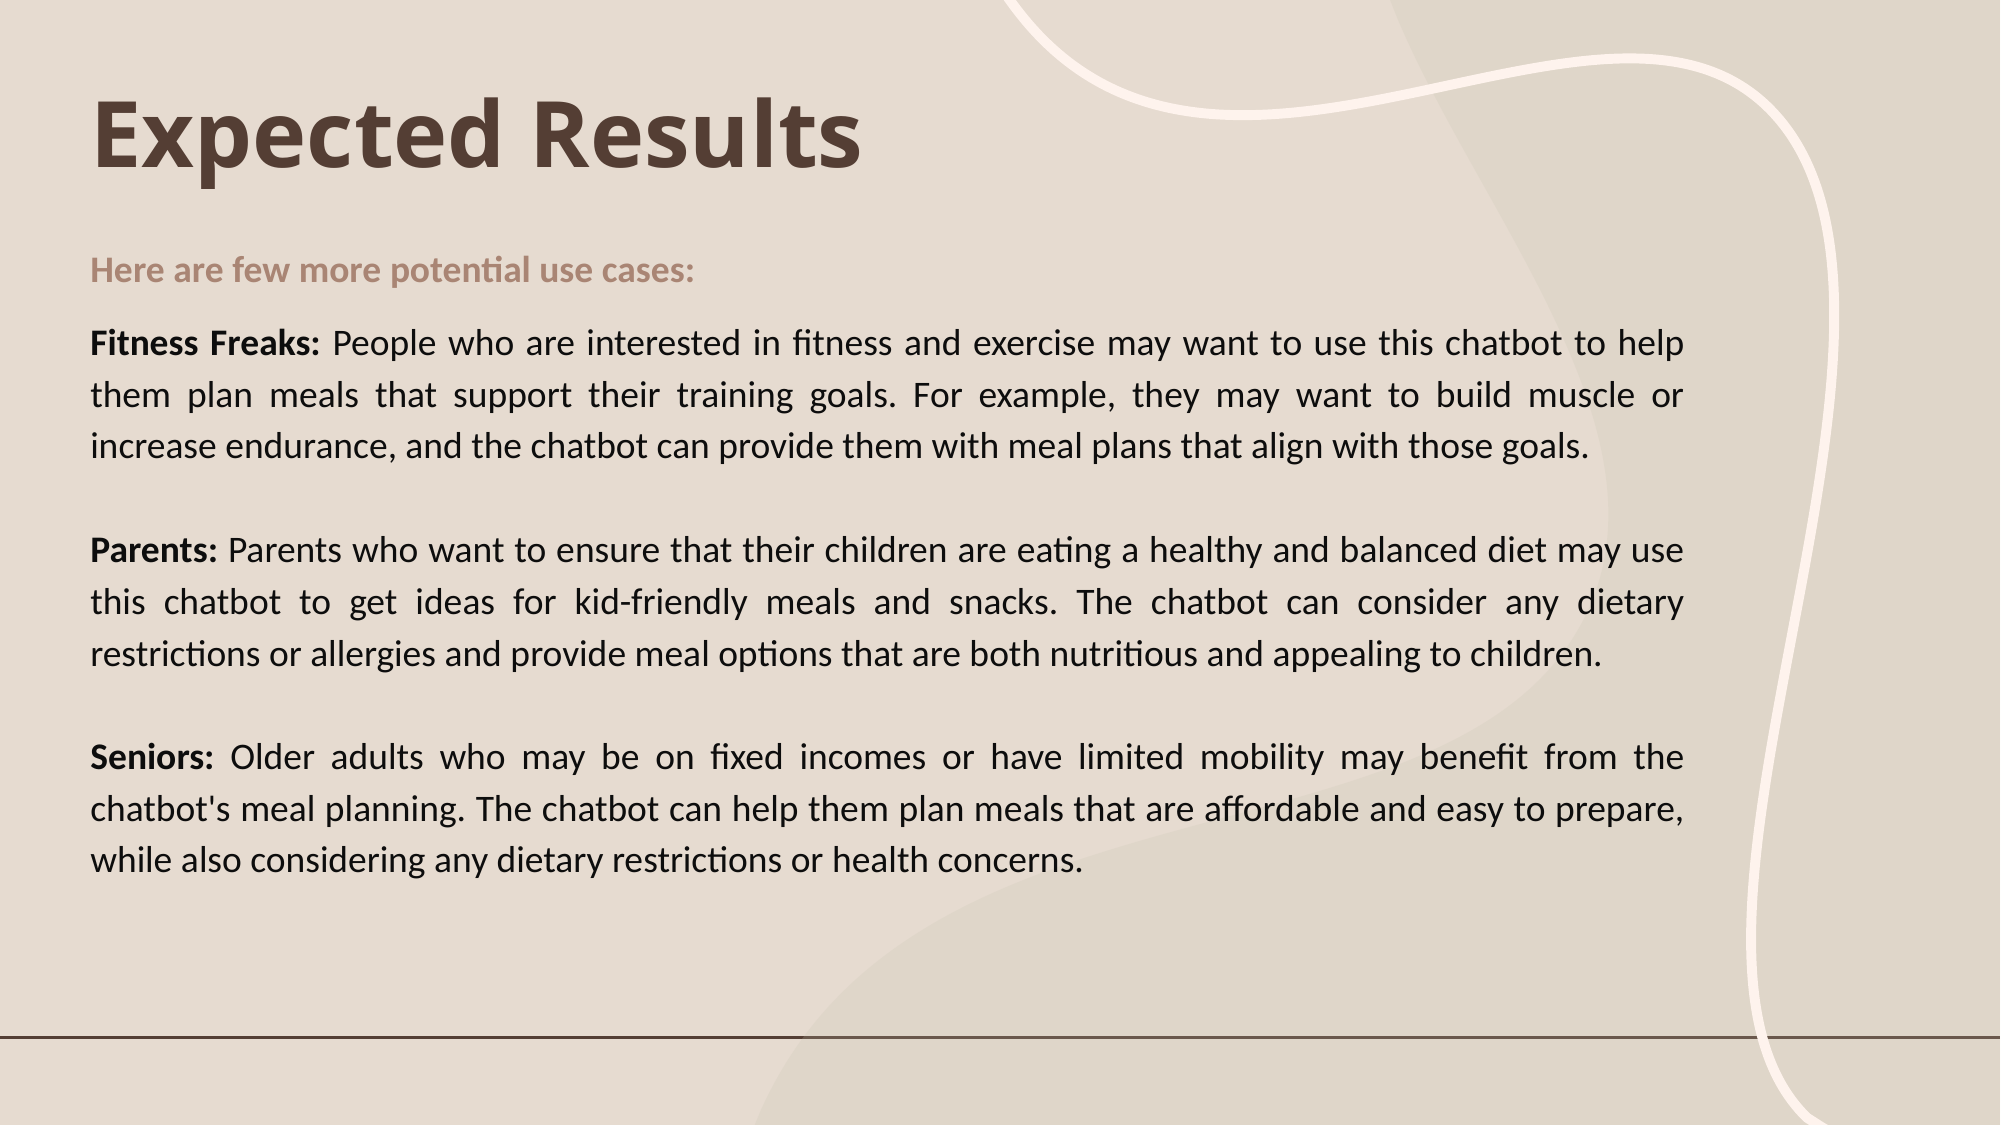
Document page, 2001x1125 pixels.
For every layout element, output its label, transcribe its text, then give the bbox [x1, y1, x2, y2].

title Expected Results [75, 82, 1701, 194]
list Here are few more potential use cases: Fitness Freaks: People who are interested in fitness and exercise may want to use this chatbot to help them plan meals that support their training goals. For example, they may want to build muscle or increase endurance, and the chatbot can provide them with meal plans that align with those goals. Parents: Parents who want to ensure that their children are eating a healthy and balanced diet may use this chatbot to get ideas for kid-friendly meals and snacks. The chatbot can consider any dietary restrictions or allergies and provide meal options that are both nutritious and appealing to children. Seniors: Older adults who may be on fixed incomes or have limited mobility may benefit from the chatbot's meal planning. The chatbot can help them plan meals that are affordable and easy to prepare, while also considering any dietary restrictions or health concerns. [75, 231, 1701, 1074]
